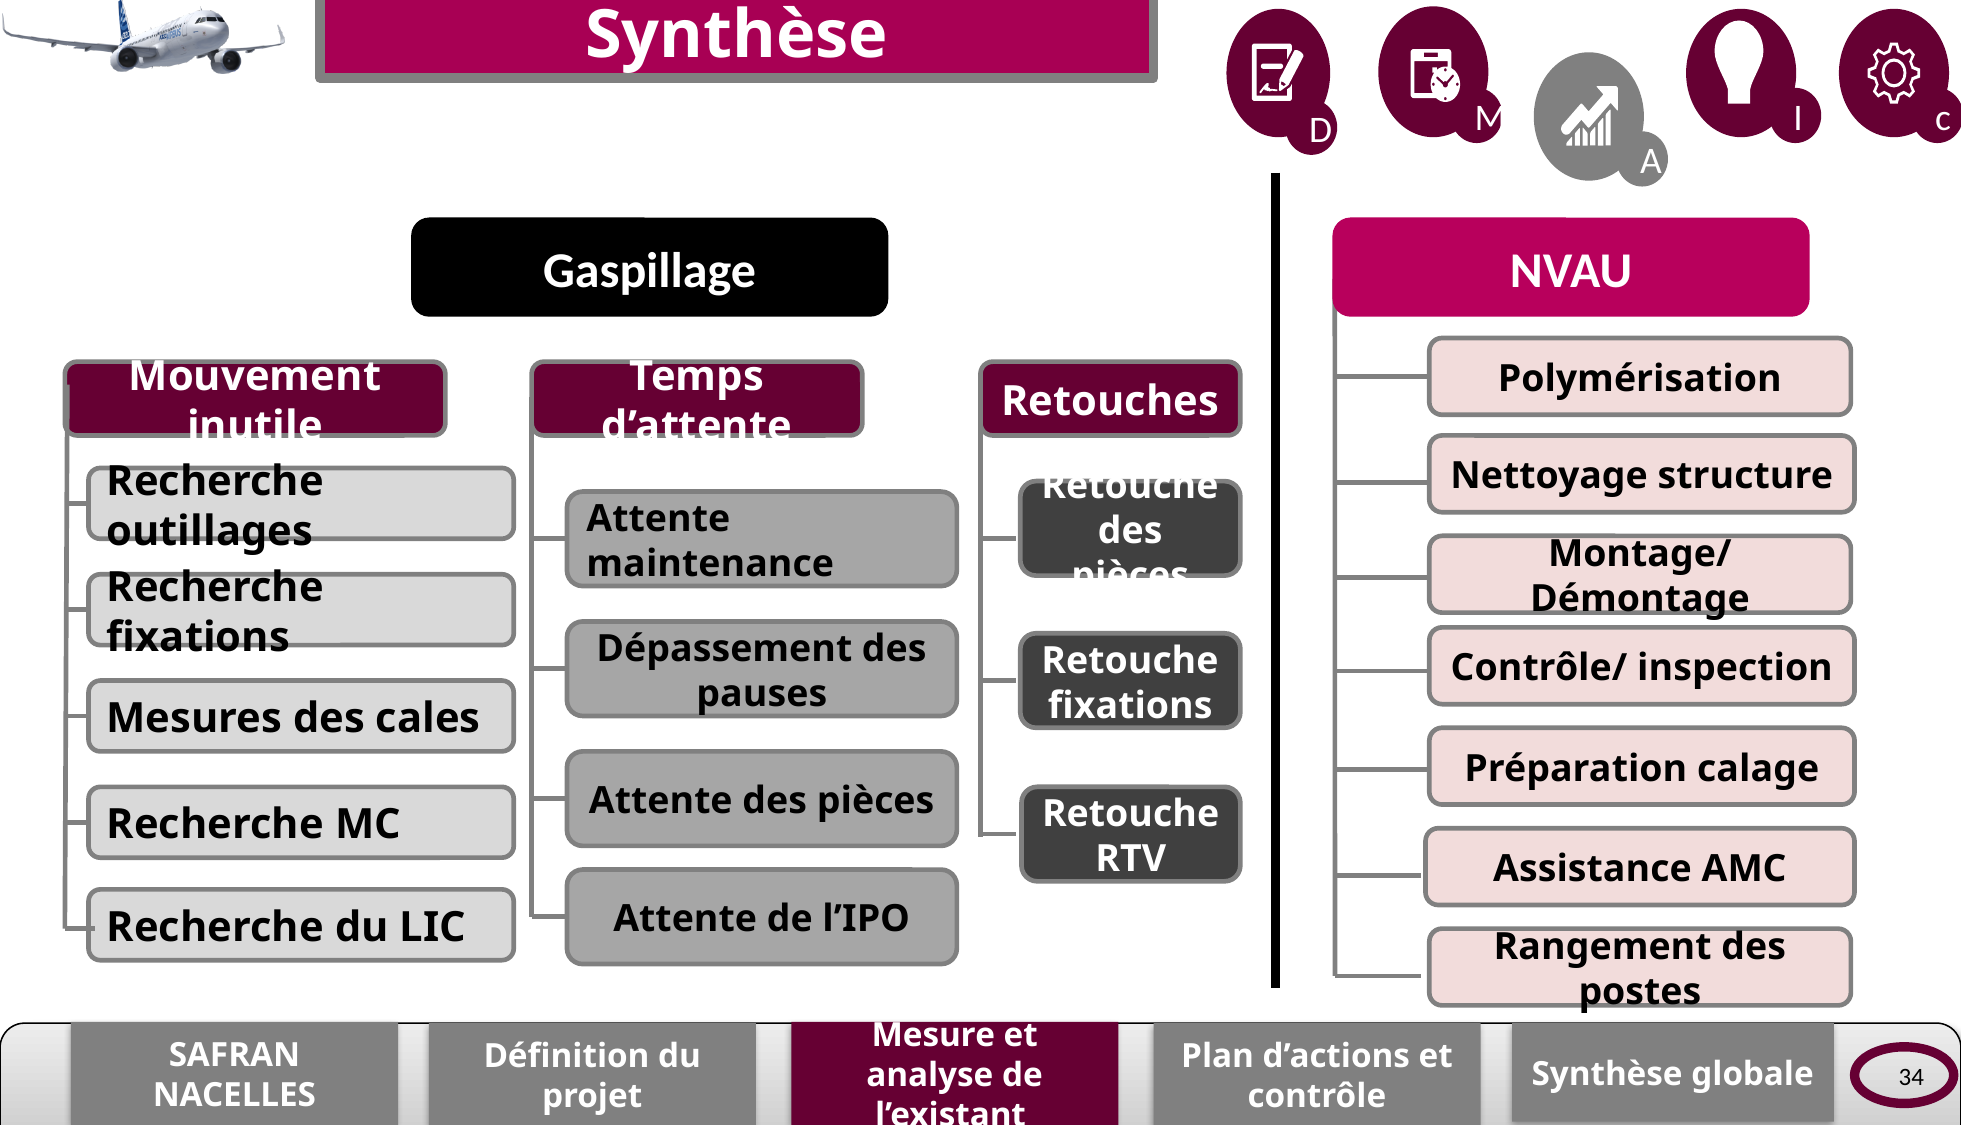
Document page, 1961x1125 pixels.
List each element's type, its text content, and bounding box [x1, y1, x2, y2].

text_box Préparation calage [1427, 725, 1857, 807]
text_box Retouche fixations [1018, 631, 1243, 730]
text_box Mesures des cales [86, 678, 516, 754]
text_box Attente des pièces [564, 749, 959, 849]
text_box [1833, 1022, 1961, 1125]
text_box Mouvement inutile [62, 359, 448, 438]
text_box Mesure et analyse de l’existant [791, 1021, 1119, 1125]
text_box Attente de l’IPO [564, 867, 959, 967]
text_box NVAU [1332, 217, 1810, 317]
text_box SAFRAN NACELLES [70, 1021, 399, 1125]
text_box Rangement des postes [1427, 926, 1854, 1008]
slide_number 34 [1854, 1046, 1954, 1104]
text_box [1685, 8, 1797, 138]
text_box Recherche du LIC [86, 887, 516, 963]
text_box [64, 616, 68, 715]
text_box Recherche outillages [86, 465, 516, 541]
text_box Recherche fixations [86, 572, 516, 648]
text_box c [1954, 94, 1961, 137]
text_box Assistance AMC [1423, 826, 1857, 908]
text_box Gaspillage [411, 217, 889, 317]
text_box [1481, 1022, 1511, 1125]
text_box Plan d’actions et contrôle [1153, 1023, 1481, 1125]
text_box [64, 829, 68, 928]
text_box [1226, 8, 1331, 138]
text_box [756, 1022, 788, 1125]
text_box Définition du projet [428, 1023, 756, 1125]
text_box [1121, 1022, 1152, 1125]
text_box Retouches [978, 359, 1243, 438]
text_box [64, 510, 68, 609]
text_box Montage/ Démontage [1427, 533, 1854, 615]
text_box Nettoyage structure [1427, 433, 1857, 515]
text_box Contrôle/ inspection [1427, 625, 1857, 707]
text_box D [1291, 116, 1338, 155]
text_box I [1798, 88, 1822, 143]
text_box Attente maintenance [564, 489, 959, 589]
text_box [400, 1022, 428, 1125]
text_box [1378, 6, 1489, 138]
text_box Dépassement des pauses [564, 619, 959, 719]
text_box Temps d’attente [529, 359, 865, 438]
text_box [64, 384, 68, 503]
text_box A [1645, 132, 1668, 187]
text_box Synthèse [318, 0, 1156, 80]
text_box Retouche RTV [1019, 784, 1243, 884]
text_box Synthèse globale [1512, 1023, 1834, 1122]
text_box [1838, 8, 1950, 138]
text_box Polymérisation [1427, 335, 1854, 417]
picture [2, 0, 286, 74]
text_box [0, 1022, 68, 1125]
text_box Retouche des pièces [1018, 478, 1243, 578]
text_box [64, 723, 68, 822]
text_box M [1493, 94, 1503, 137]
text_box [1533, 51, 1645, 181]
text_box Recherche MC [86, 784, 516, 860]
